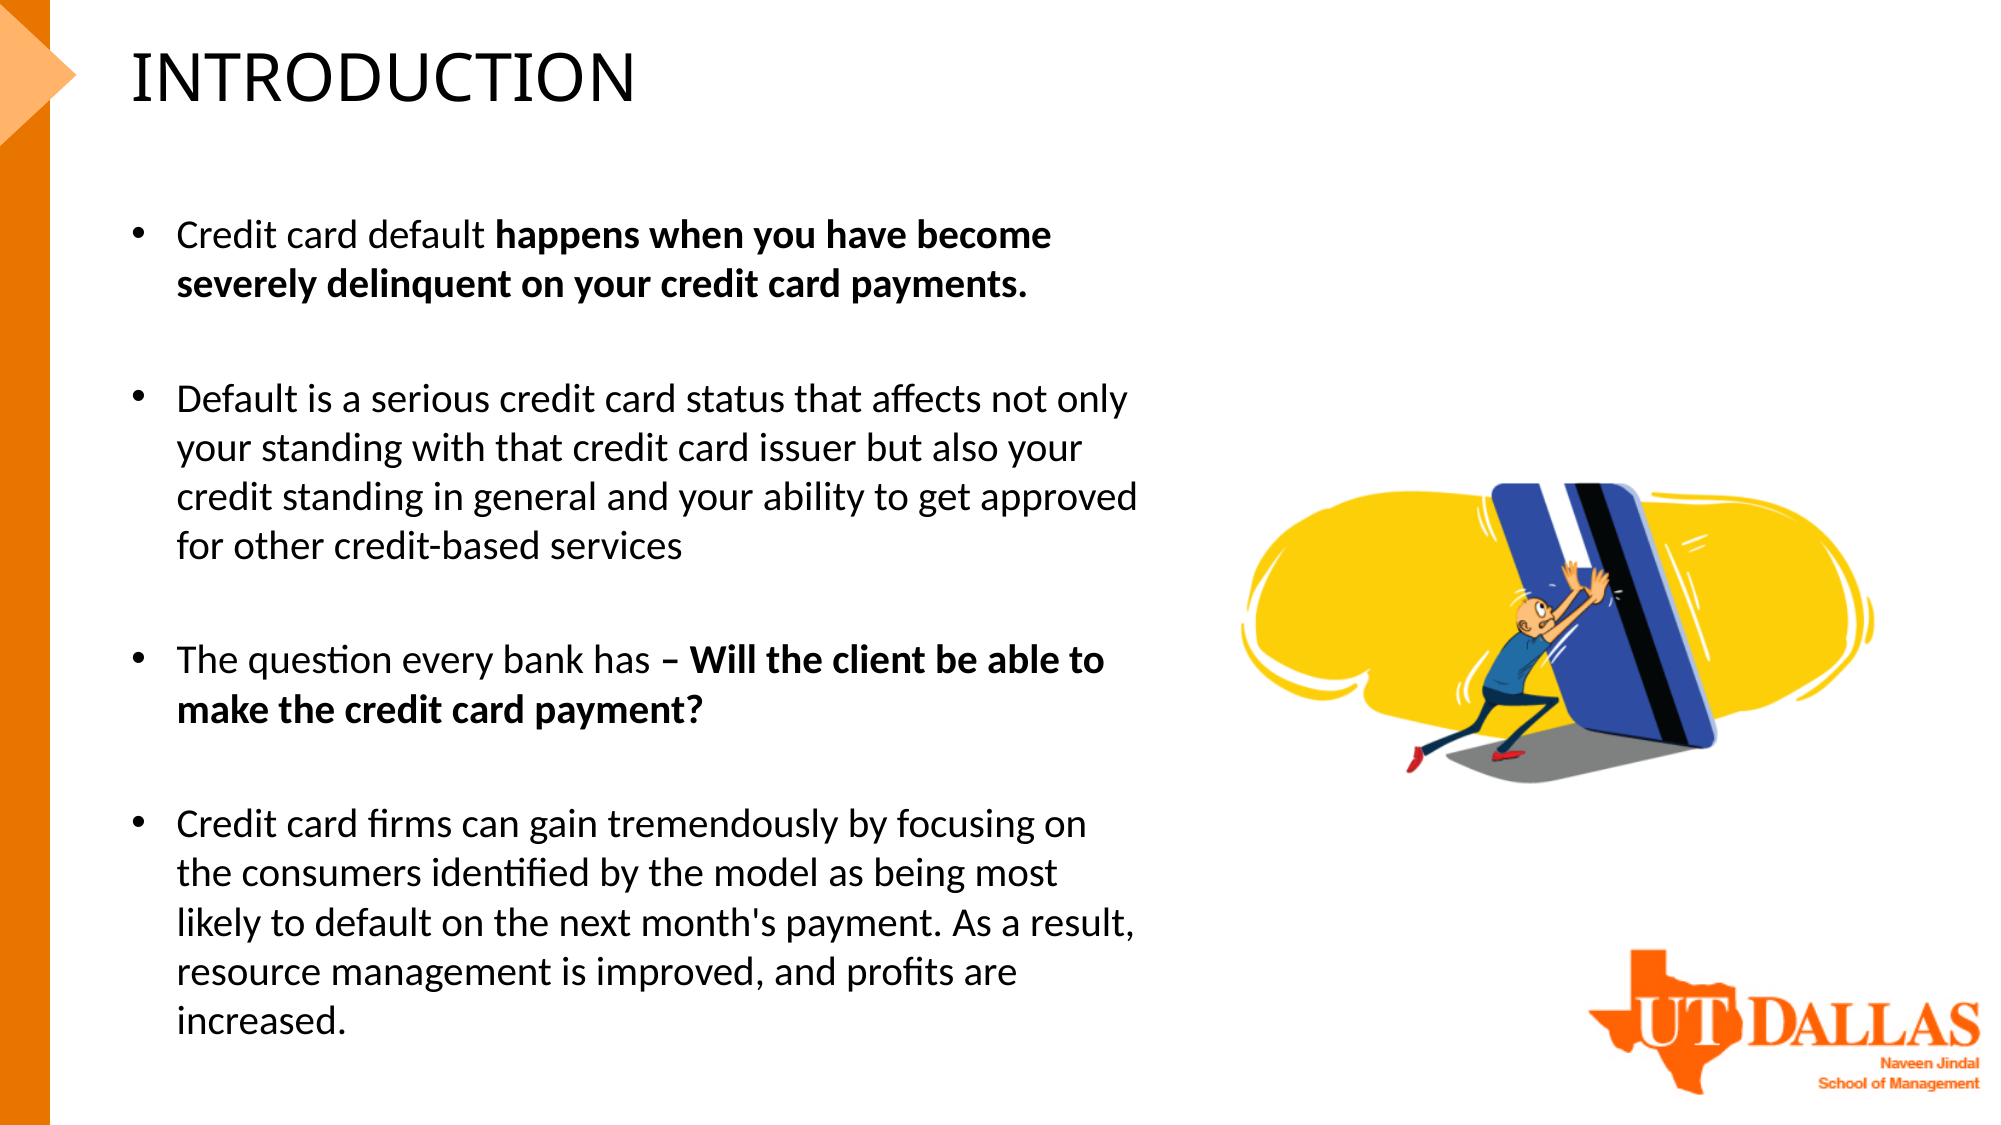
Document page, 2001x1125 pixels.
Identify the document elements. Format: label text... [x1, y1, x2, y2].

picture [1571, 924, 1999, 1123]
picture [1146, 468, 1950, 791]
text_box Credit card default happens when you have become severely delinquent on your credit card payments. Default is a serious credit card status that affects not only your standing with that credit card issuer but also your credit standing in general and your ability to get approved for other credit-based services The question every bank has – Will the client be able to make the credit card payment? Credit card firms can gain tremendously by focusing on the consumers identified by the model as being most likely to default on the next month's payment. As a result, resource management is improved, and profits are increased. [116, 200, 1166, 1056]
text_box INTRODUCTION [116, 12, 1917, 138]
